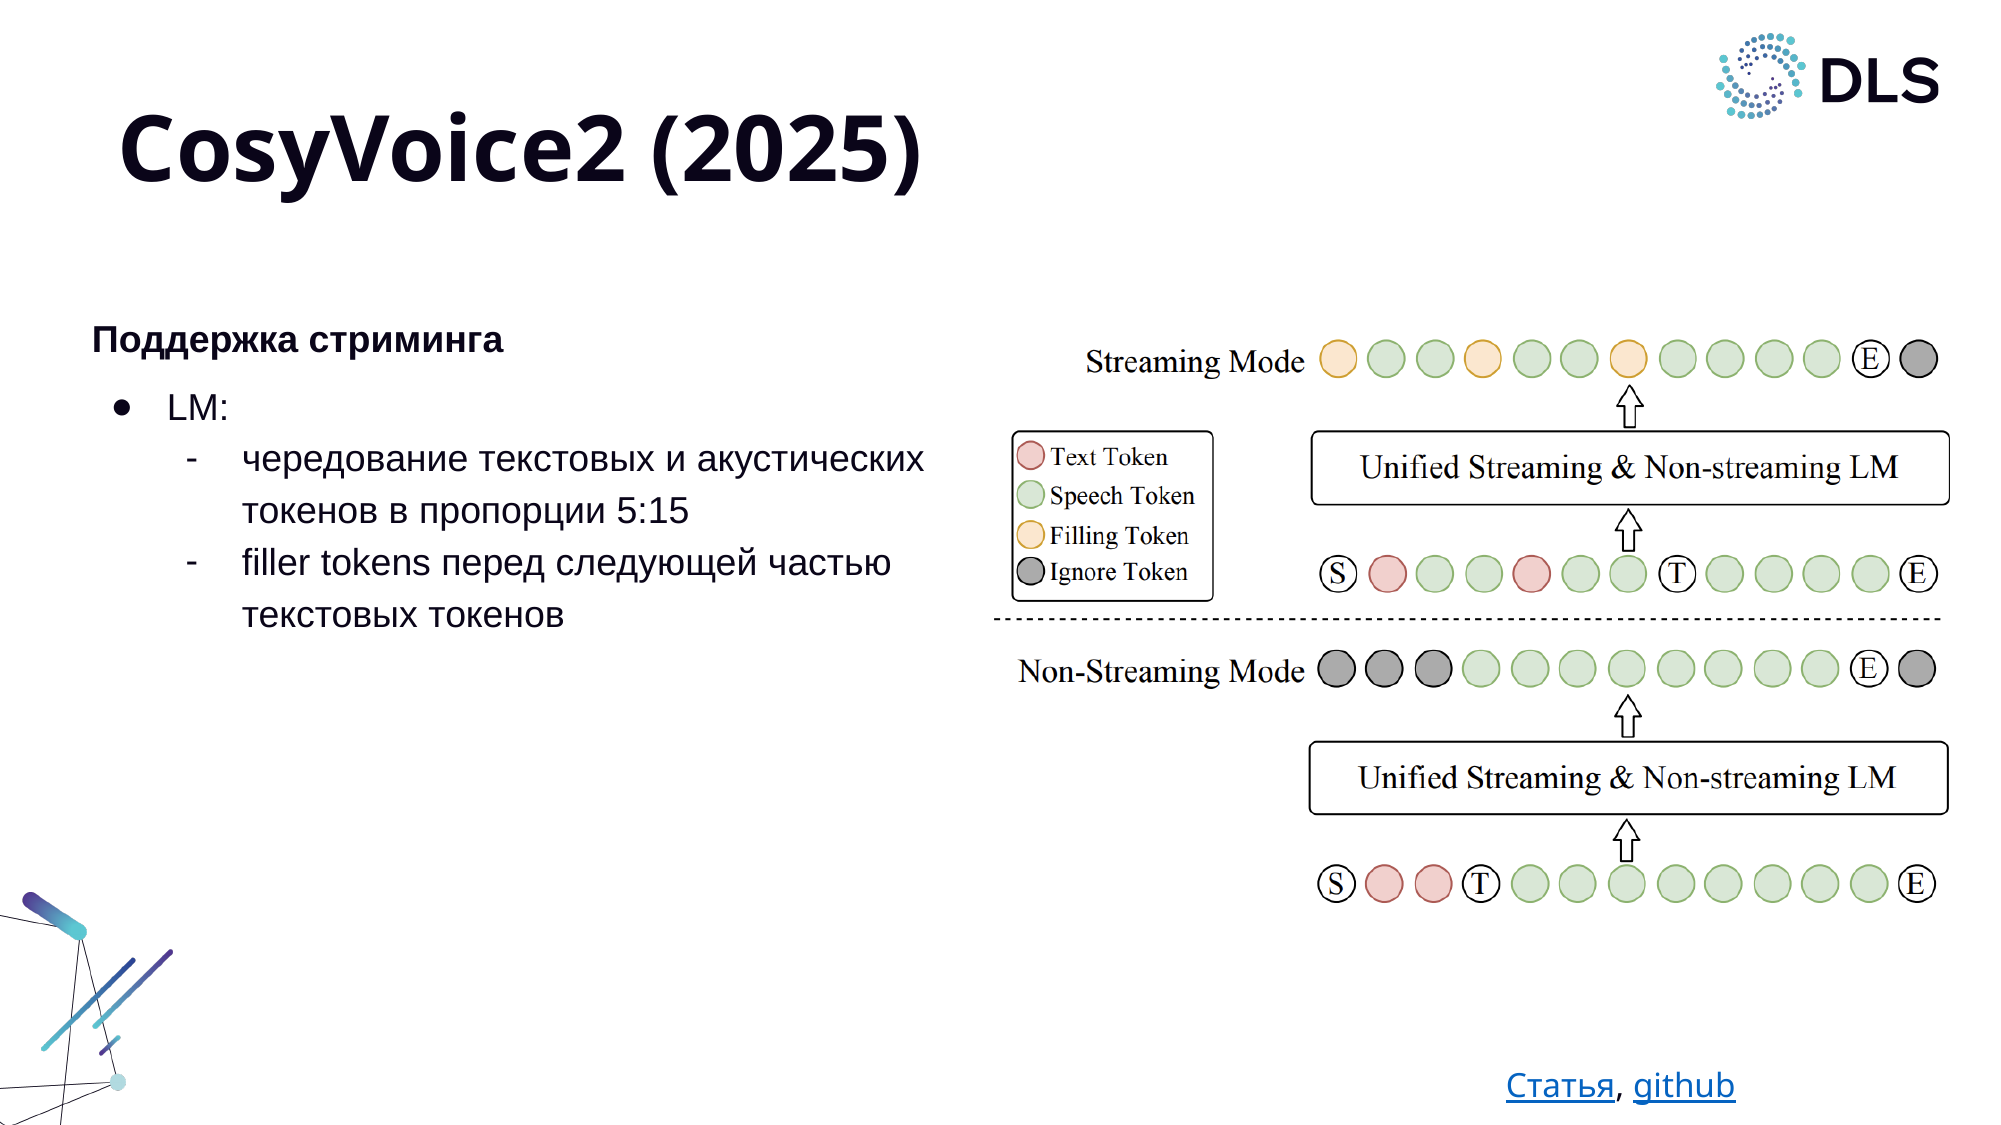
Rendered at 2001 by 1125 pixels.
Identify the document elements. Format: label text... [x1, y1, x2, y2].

subtitle Статья, github [1490, 1057, 1802, 1125]
title CosyVoice2 (2025) [102, 42, 1787, 261]
picture [0, 892, 173, 1125]
picture [1716, 33, 1939, 119]
list Поддержка стриминга LM: чередование текстовых и акустических токенов в пропорции 5:15 filler tokens перед следующей частью текстовых токенов [76, 285, 1049, 950]
picture [975, 326, 2000, 932]
